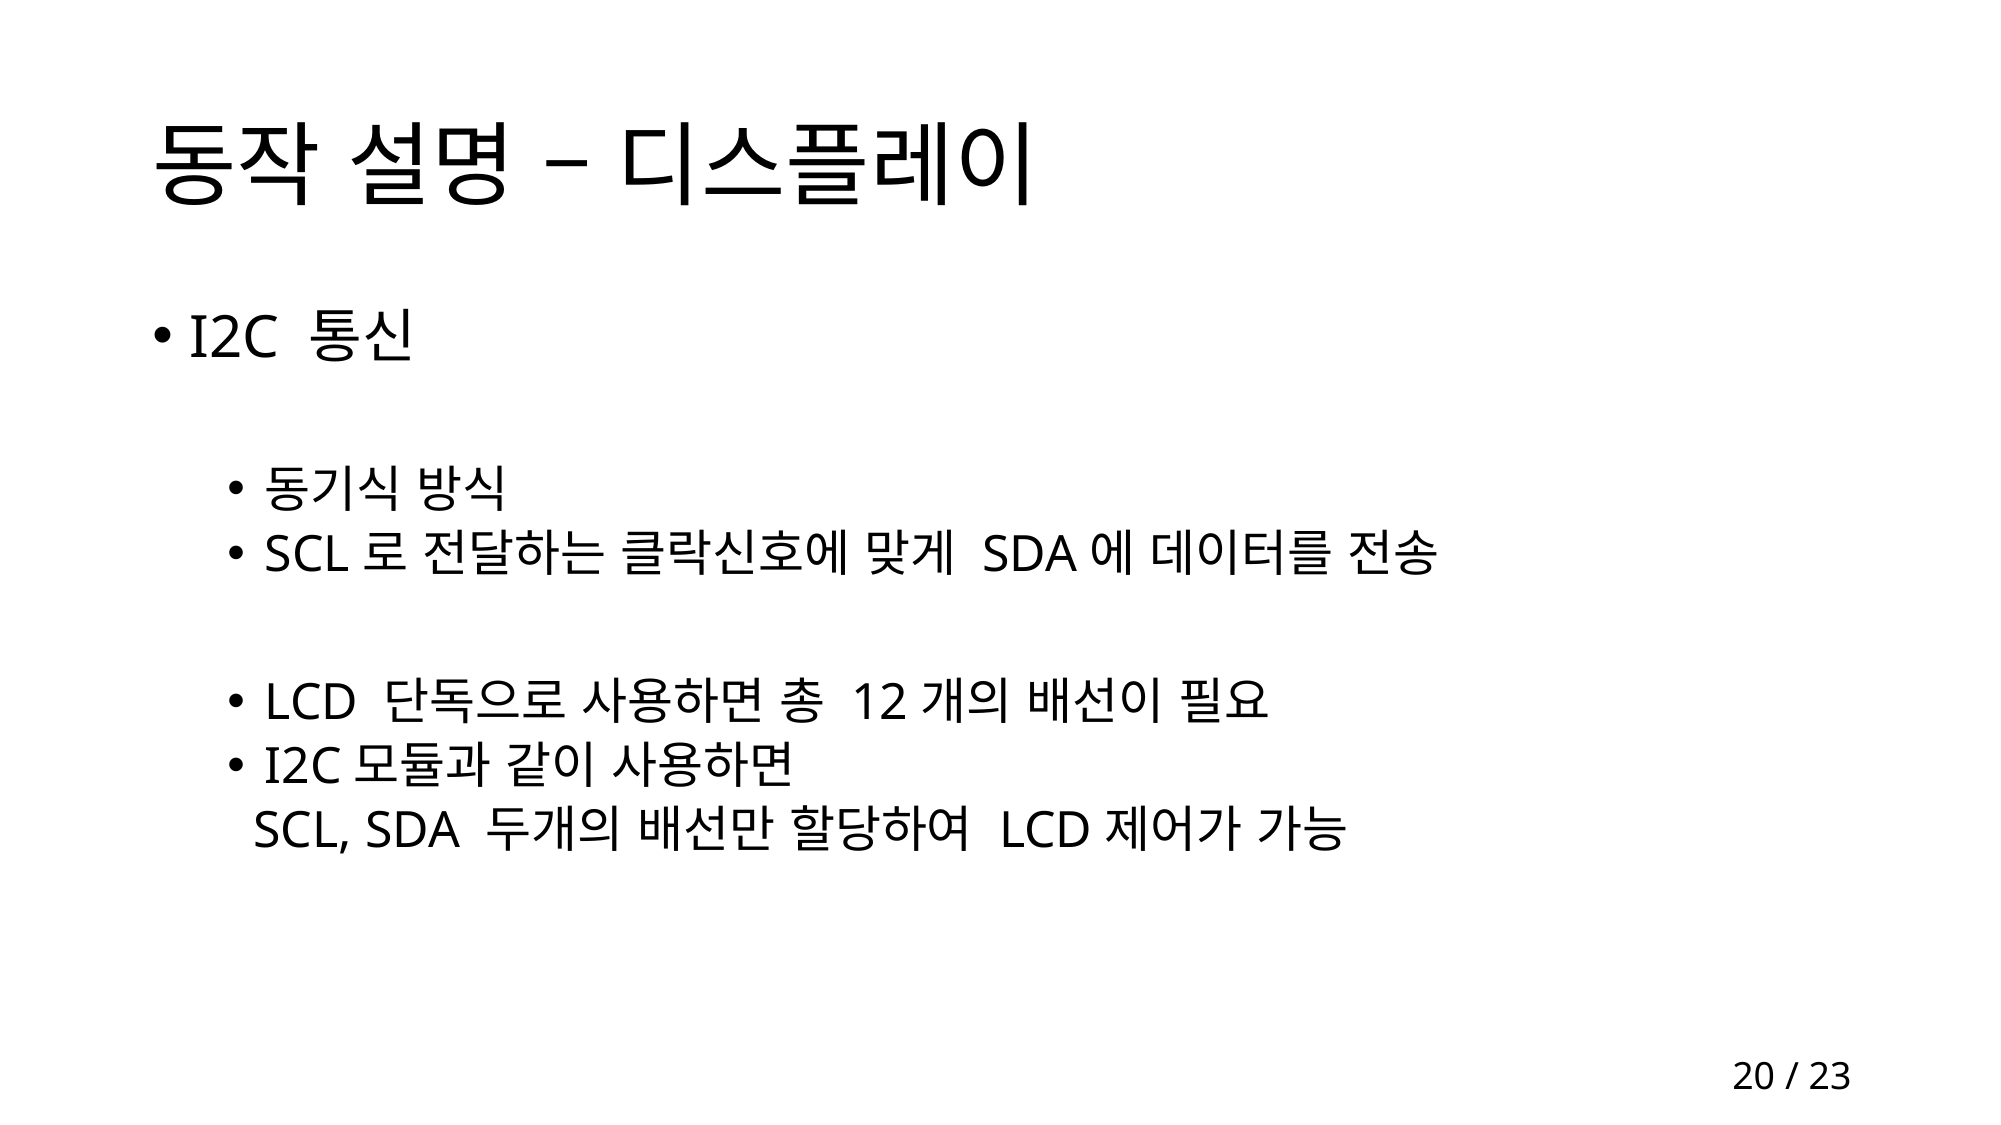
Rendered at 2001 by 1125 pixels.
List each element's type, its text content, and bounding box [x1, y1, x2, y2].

list I2C 통신 동기식 방식 SCL로 전달하는 클락신호에 맞게 SDA에 데이터를 전송 LCD 단독으로 사용하면 총 12개의 배선이 필요 I2C모듈과 같이 사용하면 SCL, SDA 두개의 배선만 할당하여 LCD제어가 가능 [137, 299, 1863, 1014]
title 동작 설명 – 디스플레이 [137, 59, 1863, 278]
